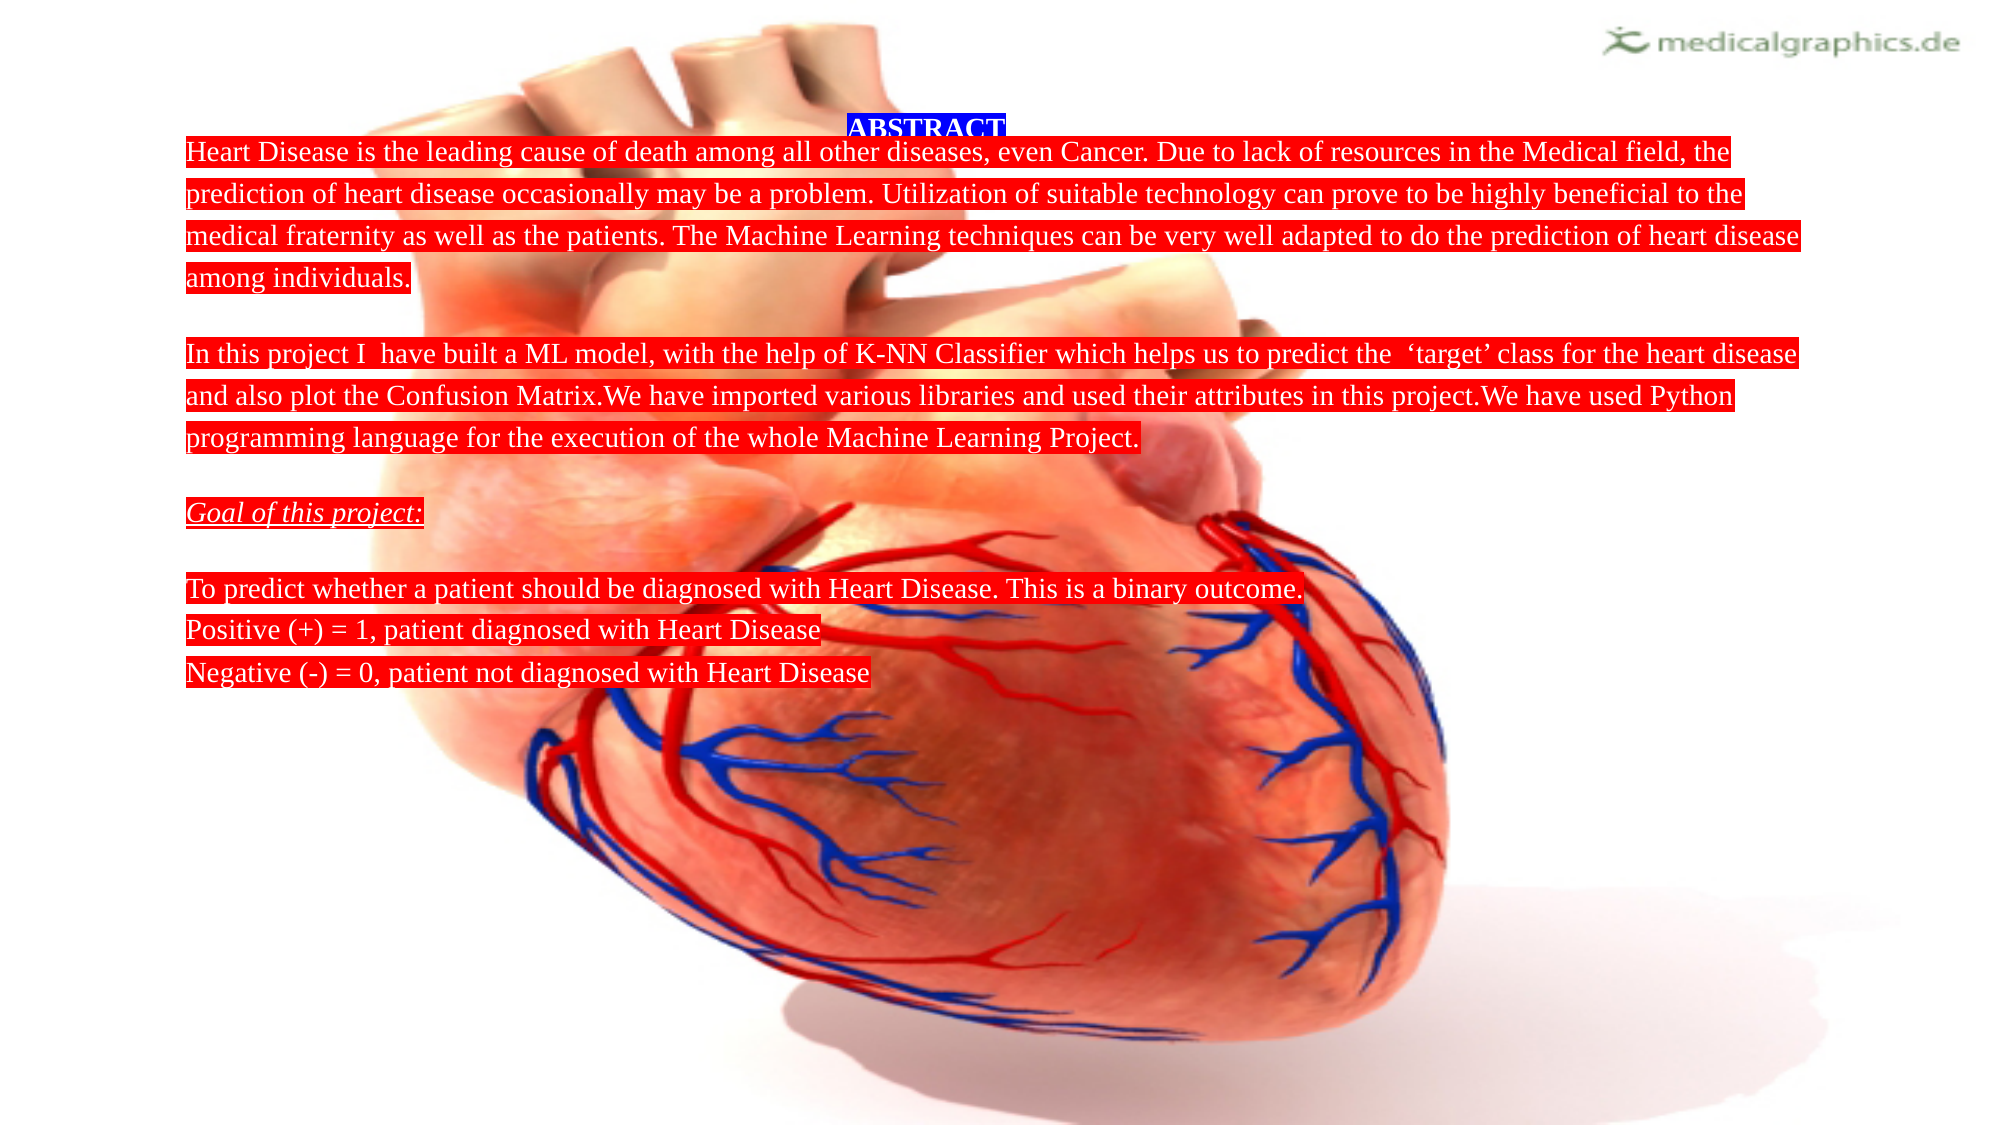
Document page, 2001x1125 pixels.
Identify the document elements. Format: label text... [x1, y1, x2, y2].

list Heart Disease is the leading cause of death among all other diseases, even Cancer. Due to lack of resources in the Medical field, the prediction of heart disease occasionally may be a problem. Utilization of suitable technology can prove to be highly beneficial to the medical fraternity as well as the patients. The Machine Learning techniques can be very well adapted to do the prediction of heart disease among individuals. In this project I have built a ML model, with the help of K-NN Classifier which helps us to predict the ‘target’ class for the heart disease and also plot the Confusion Matrix.We have imported various libraries and used their attributes in this project.We have used Python programming language for the execution of the whole Machine Learning Project. Goal of this project: To predict whether a patient should be diagnosed with Heart Disease. This is a binary outcome. Positive (+) = 1, patient diagnosed with Heart Disease Negative (-) = 0, patient not diagnosed with Heart Disease [170, 0, 1857, 907]
picture [0, 0, 2001, 1125]
